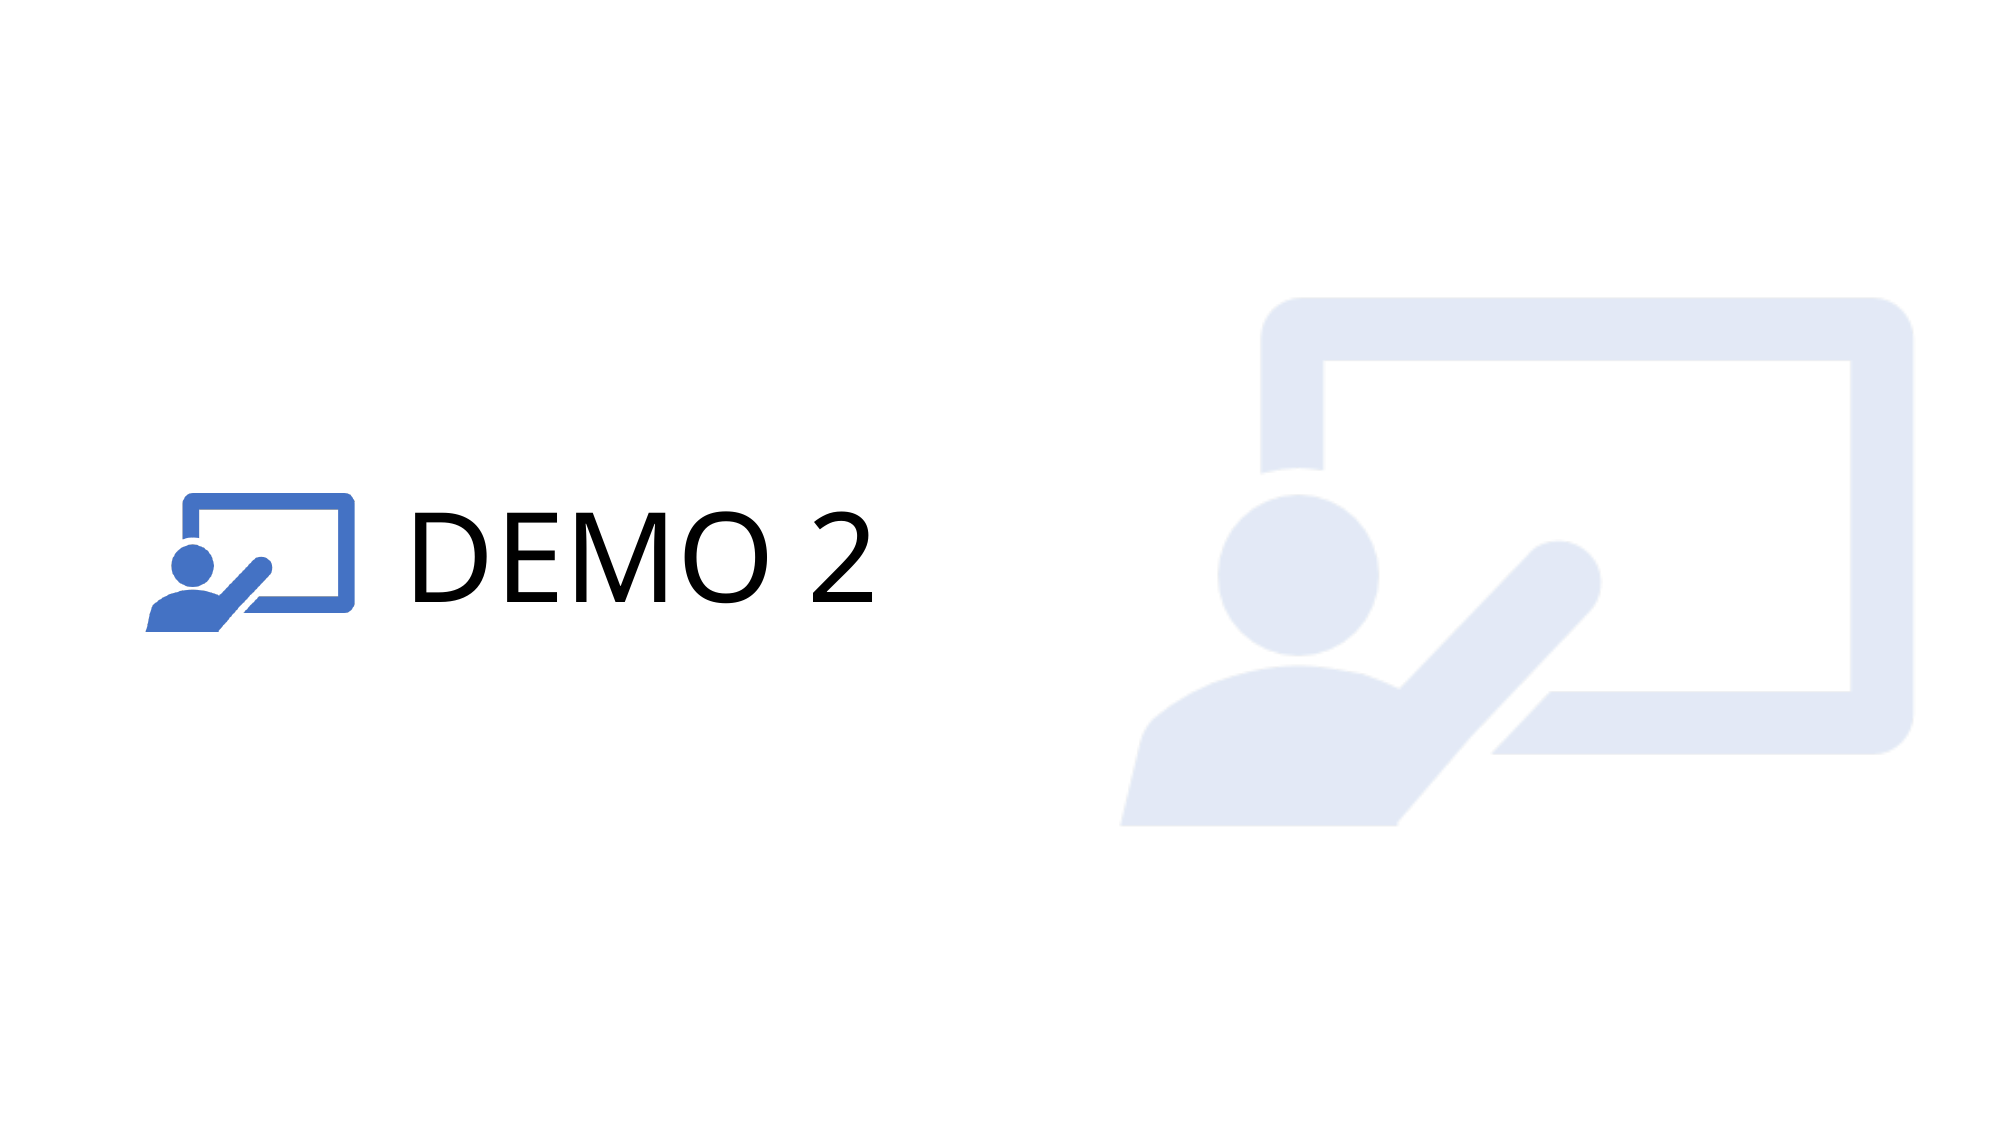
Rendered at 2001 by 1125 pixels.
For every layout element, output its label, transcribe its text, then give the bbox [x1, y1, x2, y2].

picture [137, 449, 363, 675]
picture [1089, 133, 1947, 992]
text_box DEMO 2 [388, 358, 1089, 767]
